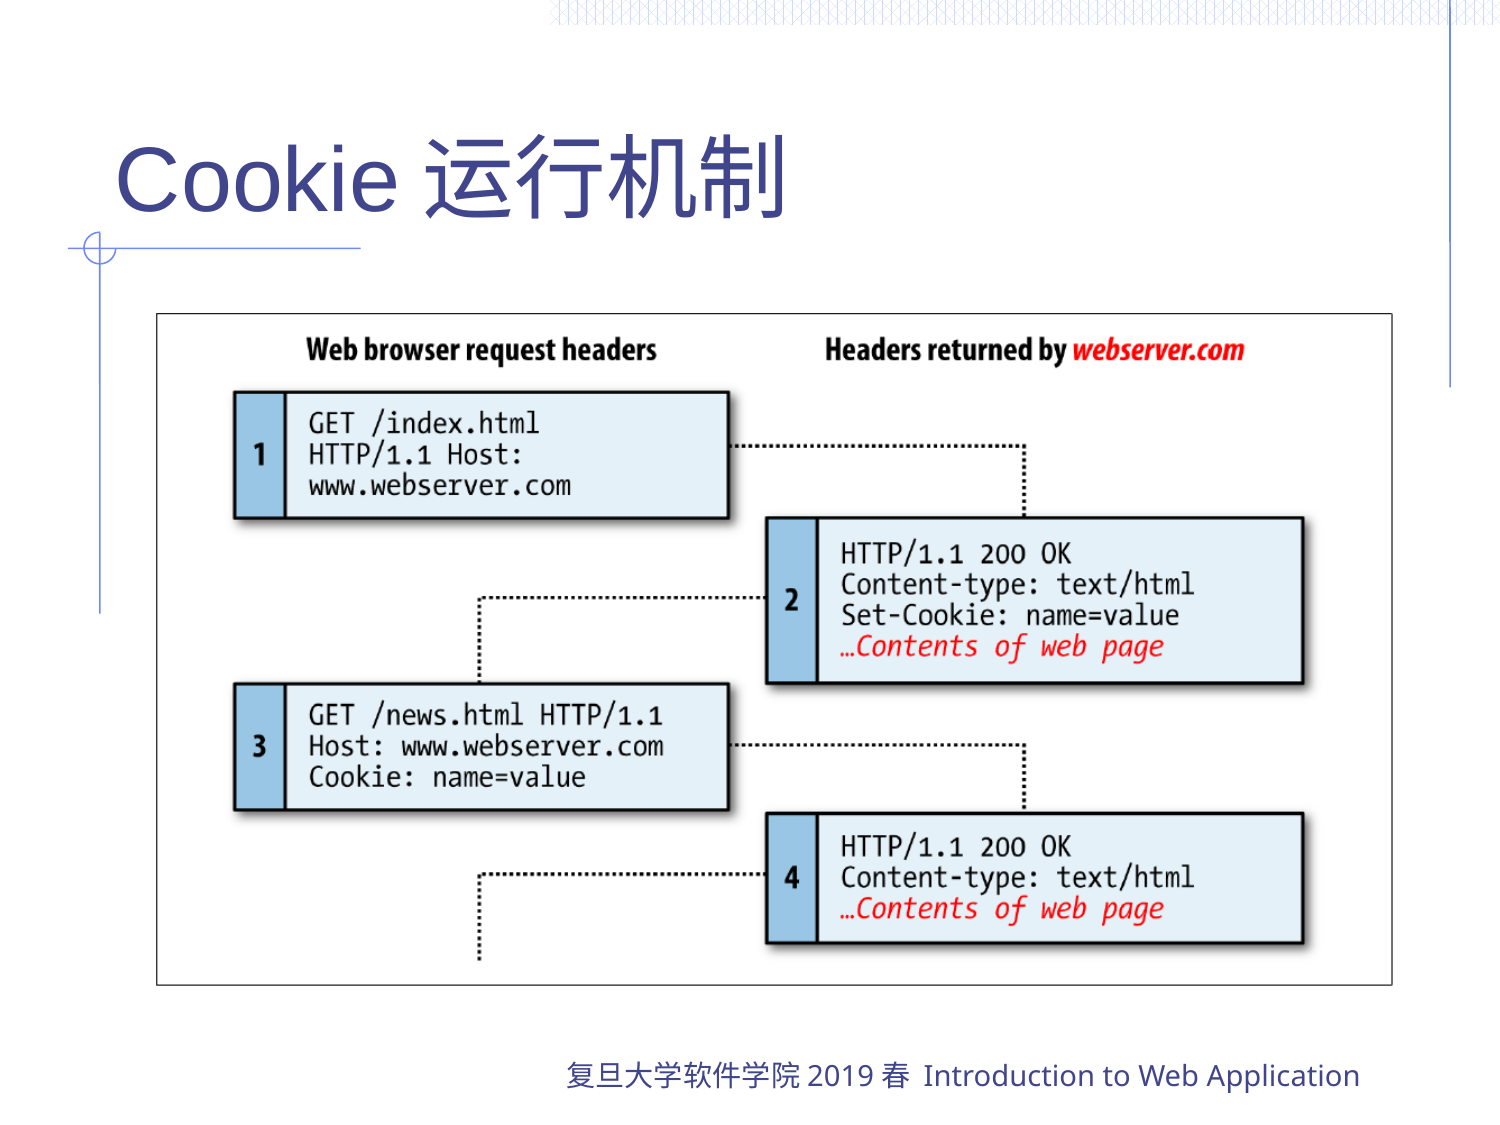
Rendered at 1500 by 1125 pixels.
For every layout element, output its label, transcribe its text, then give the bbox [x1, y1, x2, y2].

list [154, 312, 1396, 988]
title Cookie运行机制 [99, 50, 1375, 238]
